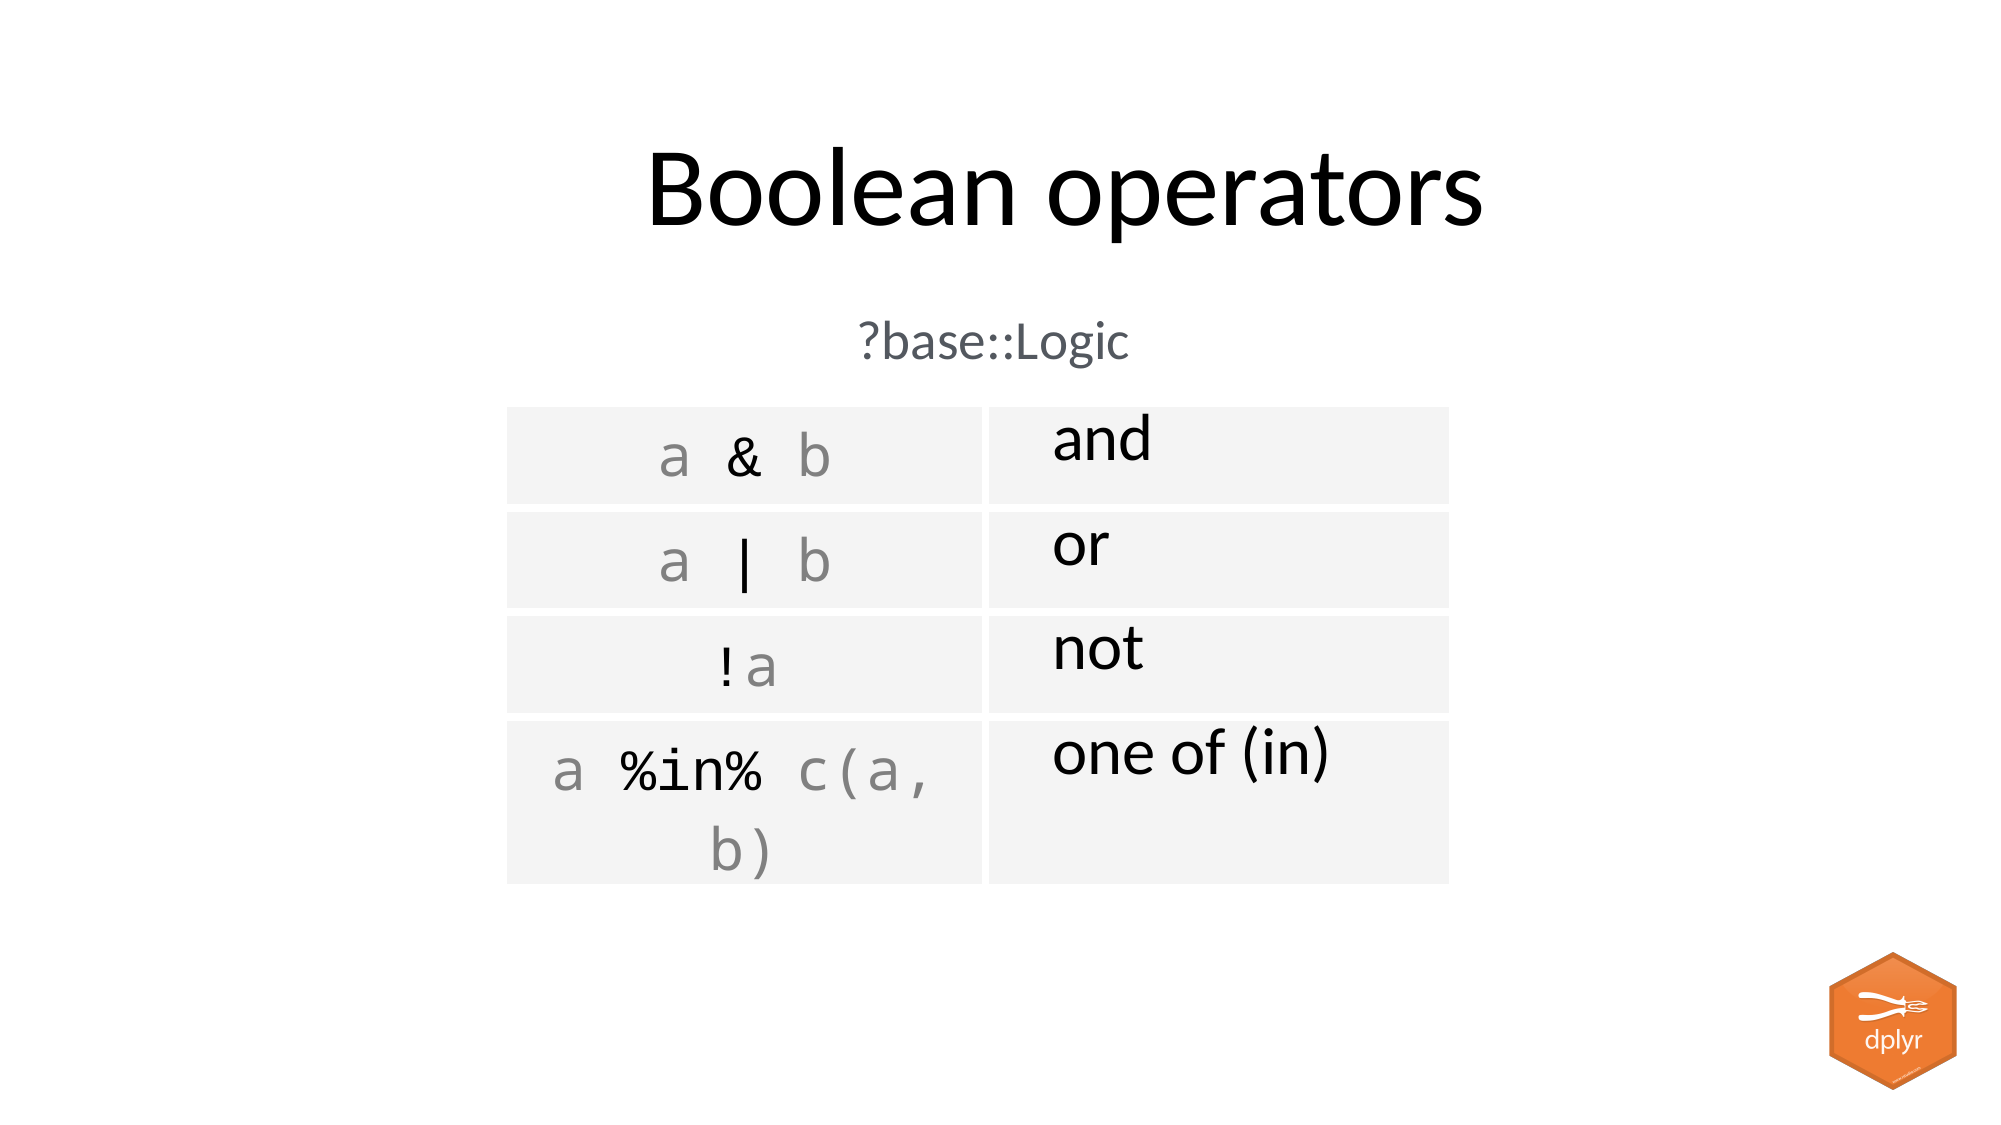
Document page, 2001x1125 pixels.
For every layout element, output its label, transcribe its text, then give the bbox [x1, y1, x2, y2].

text_box [1829, 952, 1957, 1090]
table_cell a | b [507, 512, 982, 608]
table_cell or [989, 512, 1449, 608]
table_cell a %in% c(a, b) [507, 721, 982, 884]
title Boolean operators [644, 112, 1510, 240]
table_header and [989, 407, 1449, 504]
table_cell not [989, 616, 1449, 713]
text_box ?base::Logic [855, 302, 1140, 381]
table_header a & b [507, 407, 982, 504]
table_cell one of (in) [989, 721, 1449, 884]
table_cell !a [507, 616, 982, 713]
